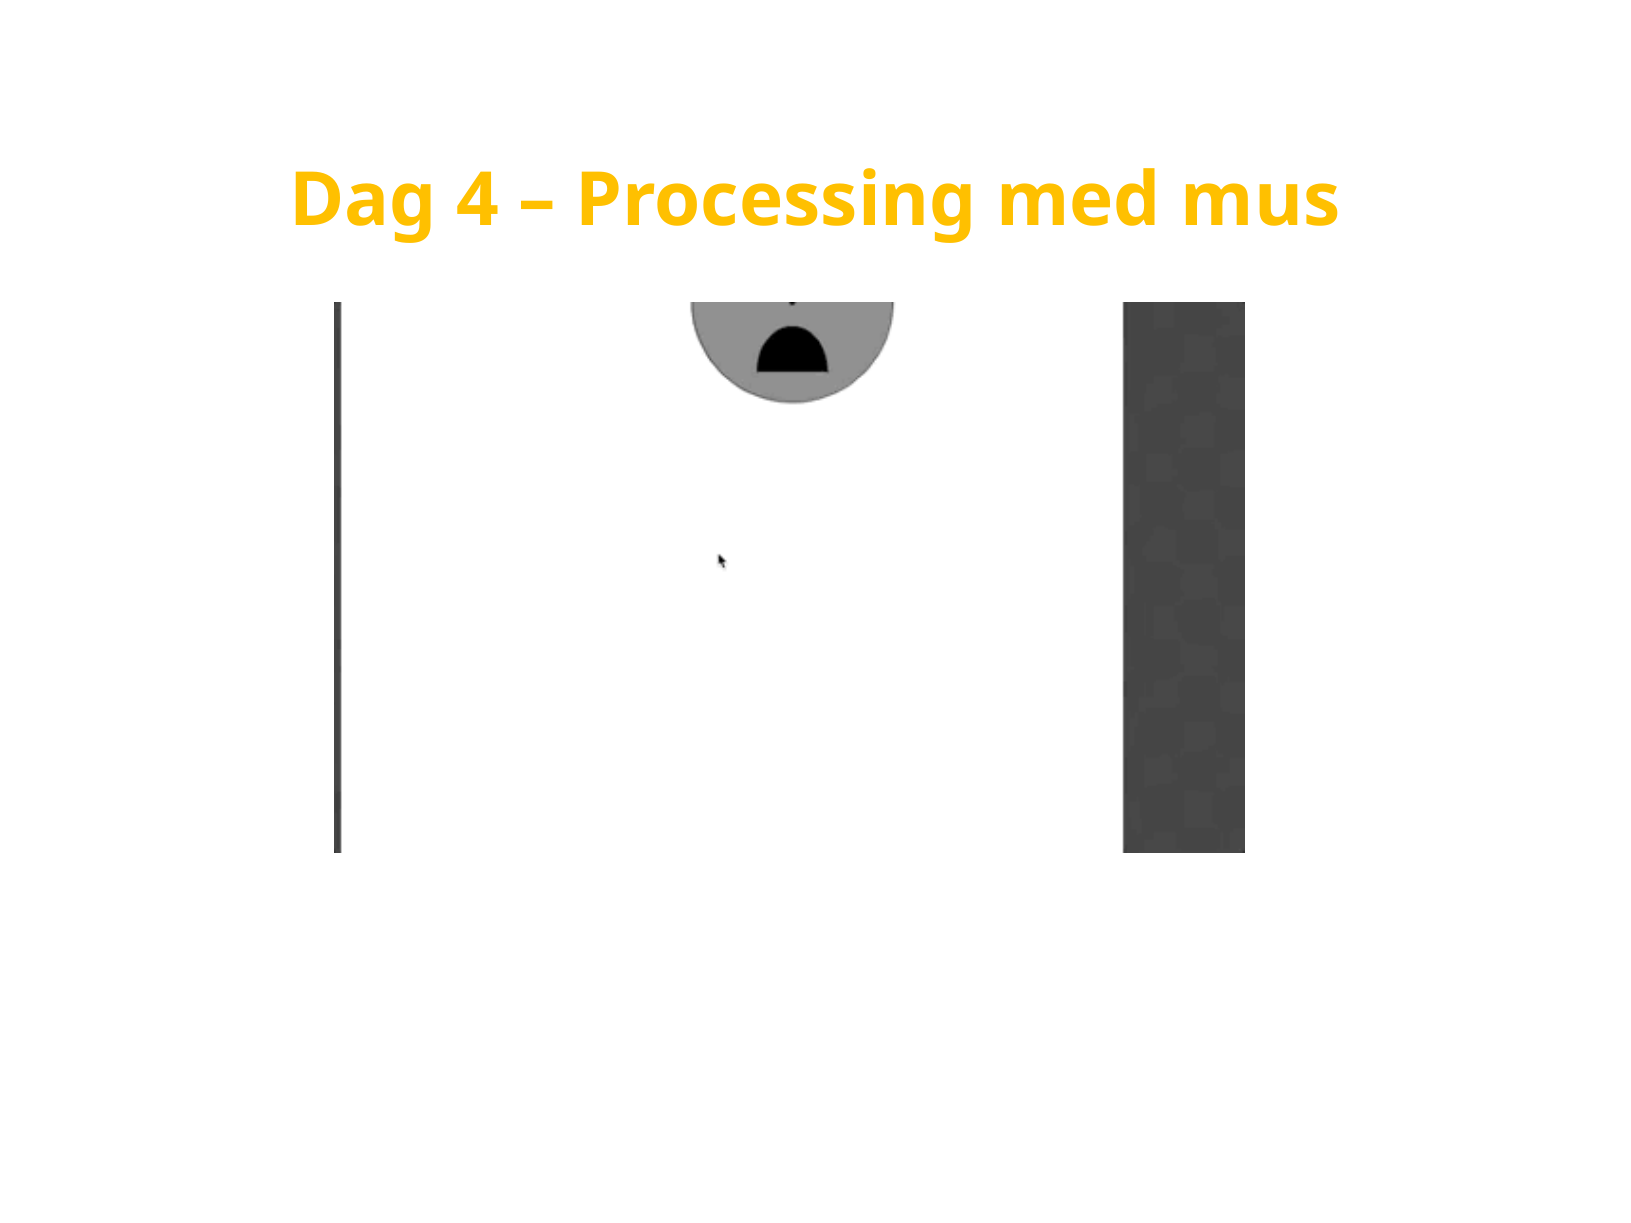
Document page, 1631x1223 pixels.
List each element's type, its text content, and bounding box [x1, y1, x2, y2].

picture [334, 302, 1245, 853]
title Dag 4 – Processing med mus [81, 98, 1549, 303]
